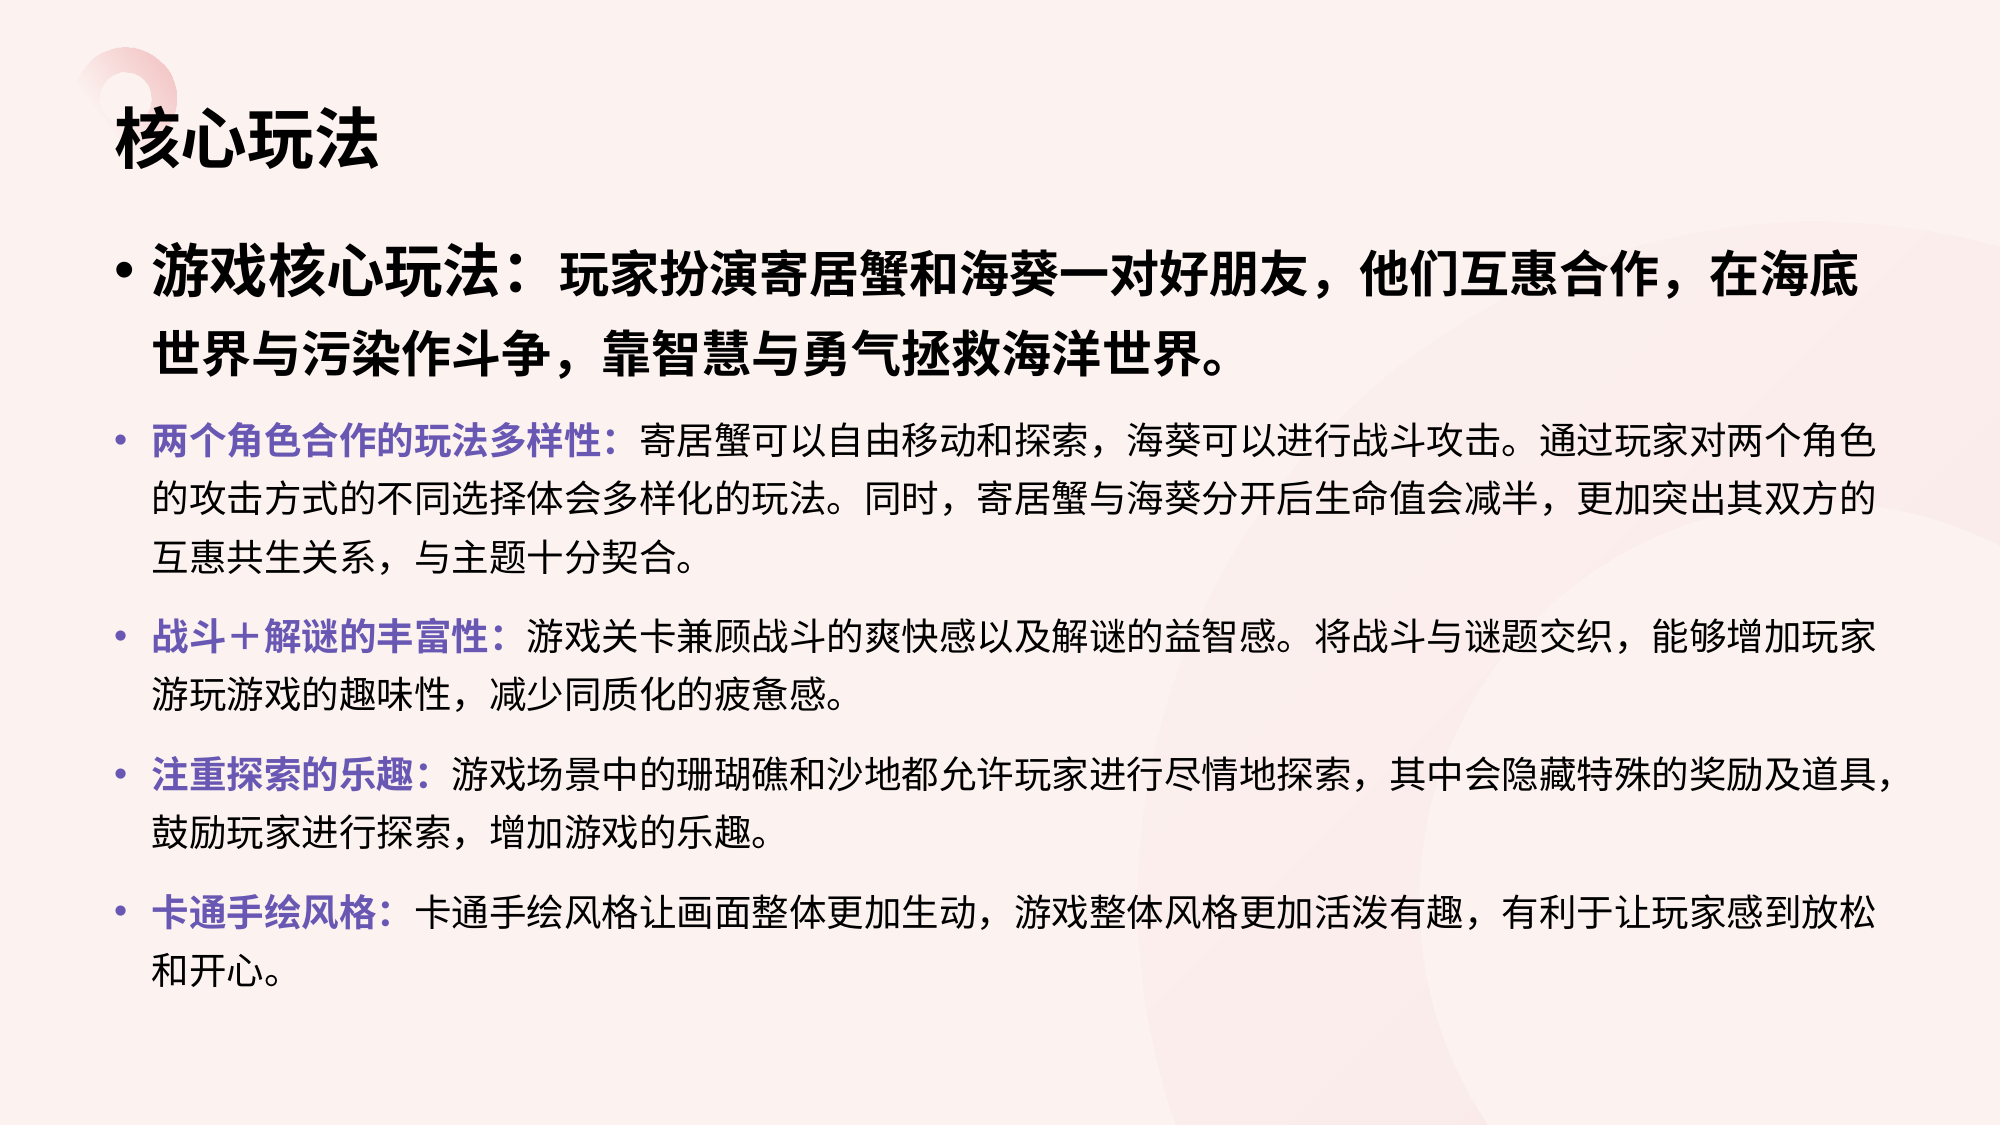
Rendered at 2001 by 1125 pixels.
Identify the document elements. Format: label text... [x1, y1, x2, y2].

title 核心玩法 [114, 59, 1886, 178]
list 游戏核心玩法：玩家扮演寄居蟹和海葵一对好朋友，他们互惠合作，在海底世界与污染作斗争，靠智慧与勇气拯救海洋世界。 两个角色合作的玩法多样性：寄居蟹可以自由移动和探索，海葵可以进行战斗攻击。通过玩家对两个角色的攻击方式的不同选择体会多样化的玩法。同时，寄居蟹与海葵分开后生命值会减半，更加突出其双方的互惠共生关系，与主题十分契合。 战斗＋解谜的丰富性：游戏关卡兼顾战斗的爽快感以及解谜的益智感。将战斗与谜题交织，能够增加玩家游玩游戏的趣味性，减少同质化的疲惫感。 注重探索的乐趣：游戏场景中的珊瑚礁和沙地都允许玩家进行尽情地探索，其中会隐藏特殊的奖励及道具，鼓励玩家进行探索，增加游戏的乐趣。 卡通手绘风格：卡通手绘风格让画面整体更加生动，游戏整体风格更加活泼有趣，有利于让玩家感到放松和开心。 [114, 213, 1886, 1013]
